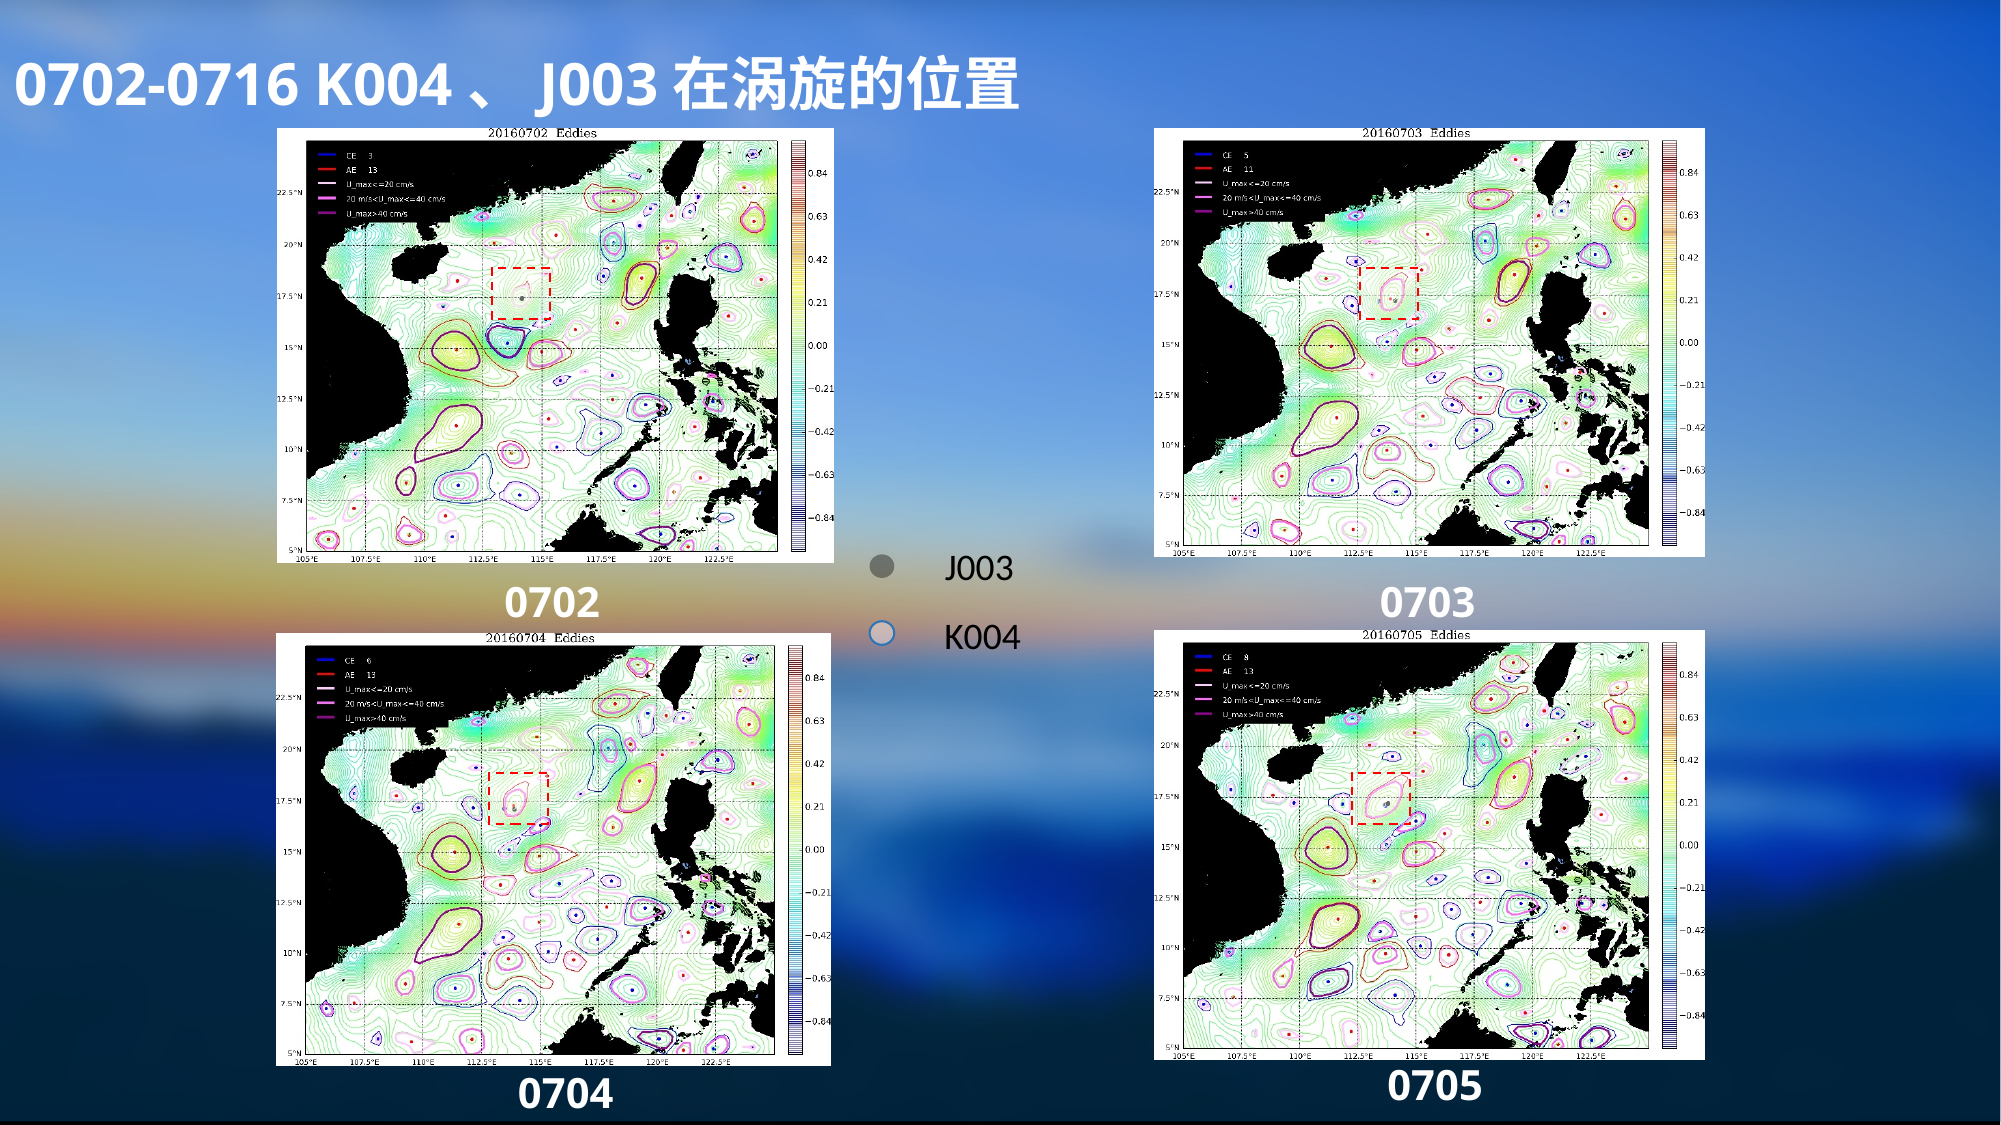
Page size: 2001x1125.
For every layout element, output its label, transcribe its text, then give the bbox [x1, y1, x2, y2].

text_box K004 [929, 604, 1096, 665]
text_box [868, 620, 896, 646]
text_box 0703 [1243, 568, 1612, 630]
text_box 0702 [366, 568, 739, 633]
text_box 0704 [381, 1066, 750, 1125]
text_box [868, 553, 896, 580]
text_box 0702-0716 K004、J003在涡旋的位置 [0, 39, 1457, 125]
text_box J003 [930, 535, 1096, 596]
picture [0, 0, 2001, 1125]
text_box 0705 [1247, 1060, 1624, 1116]
